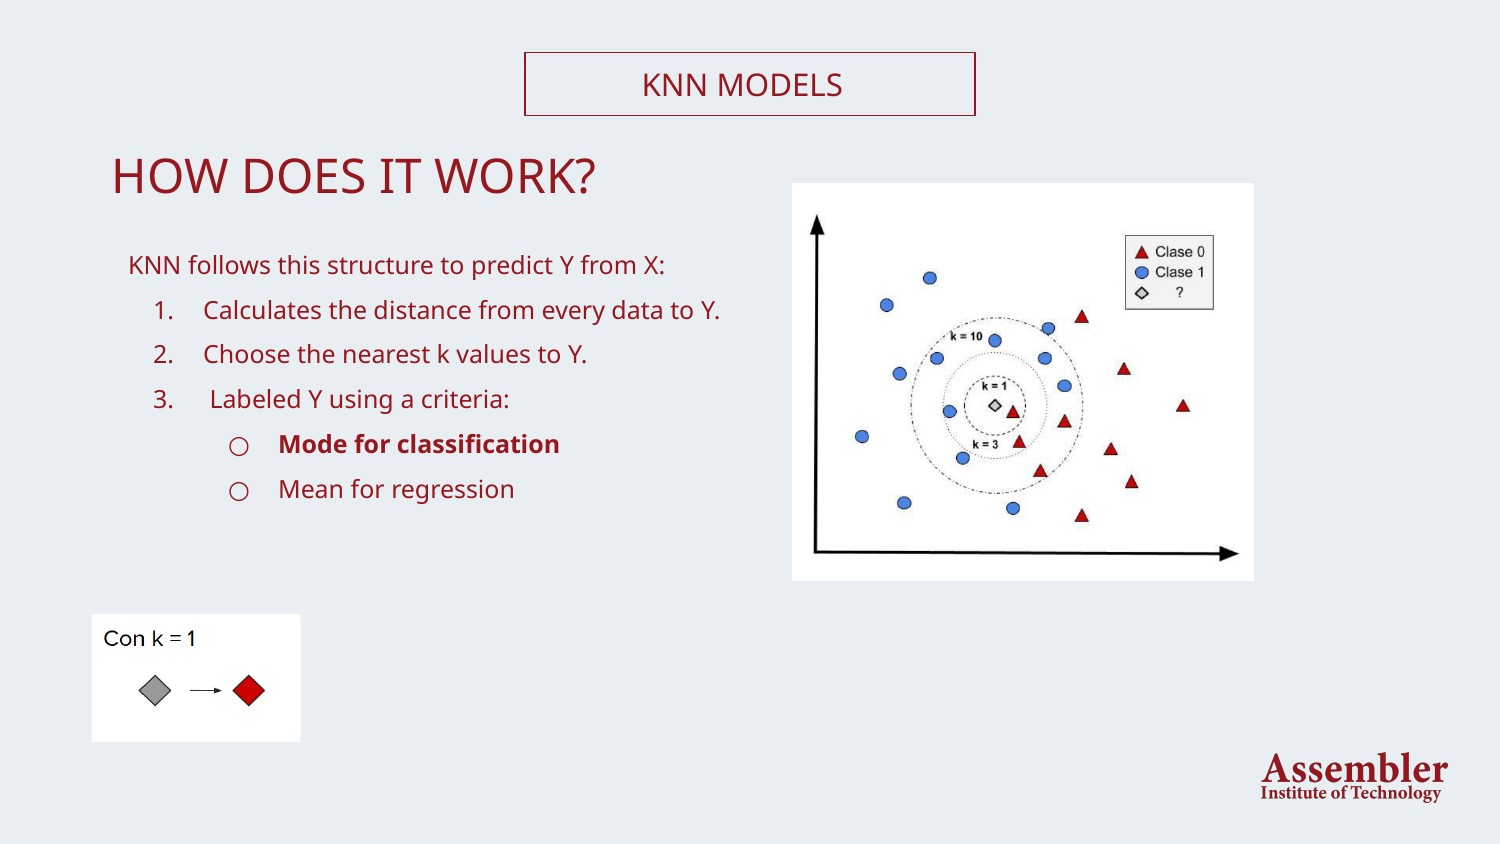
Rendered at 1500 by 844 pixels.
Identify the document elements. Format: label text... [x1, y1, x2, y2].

picture [91, 614, 301, 742]
text_box HOW DOES IT WORK? [96, 130, 872, 276]
picture [792, 183, 1254, 581]
picture [1261, 752, 1448, 803]
text_box KNN follows this structure to predict Y from X: Calculates the distance from every data to Y. Choose the nearest k values to Y. Labeled Y using a criteria: Mode for classification Mean for regression [113, 219, 793, 609]
text_box KNN MODELS [469, 50, 1016, 118]
